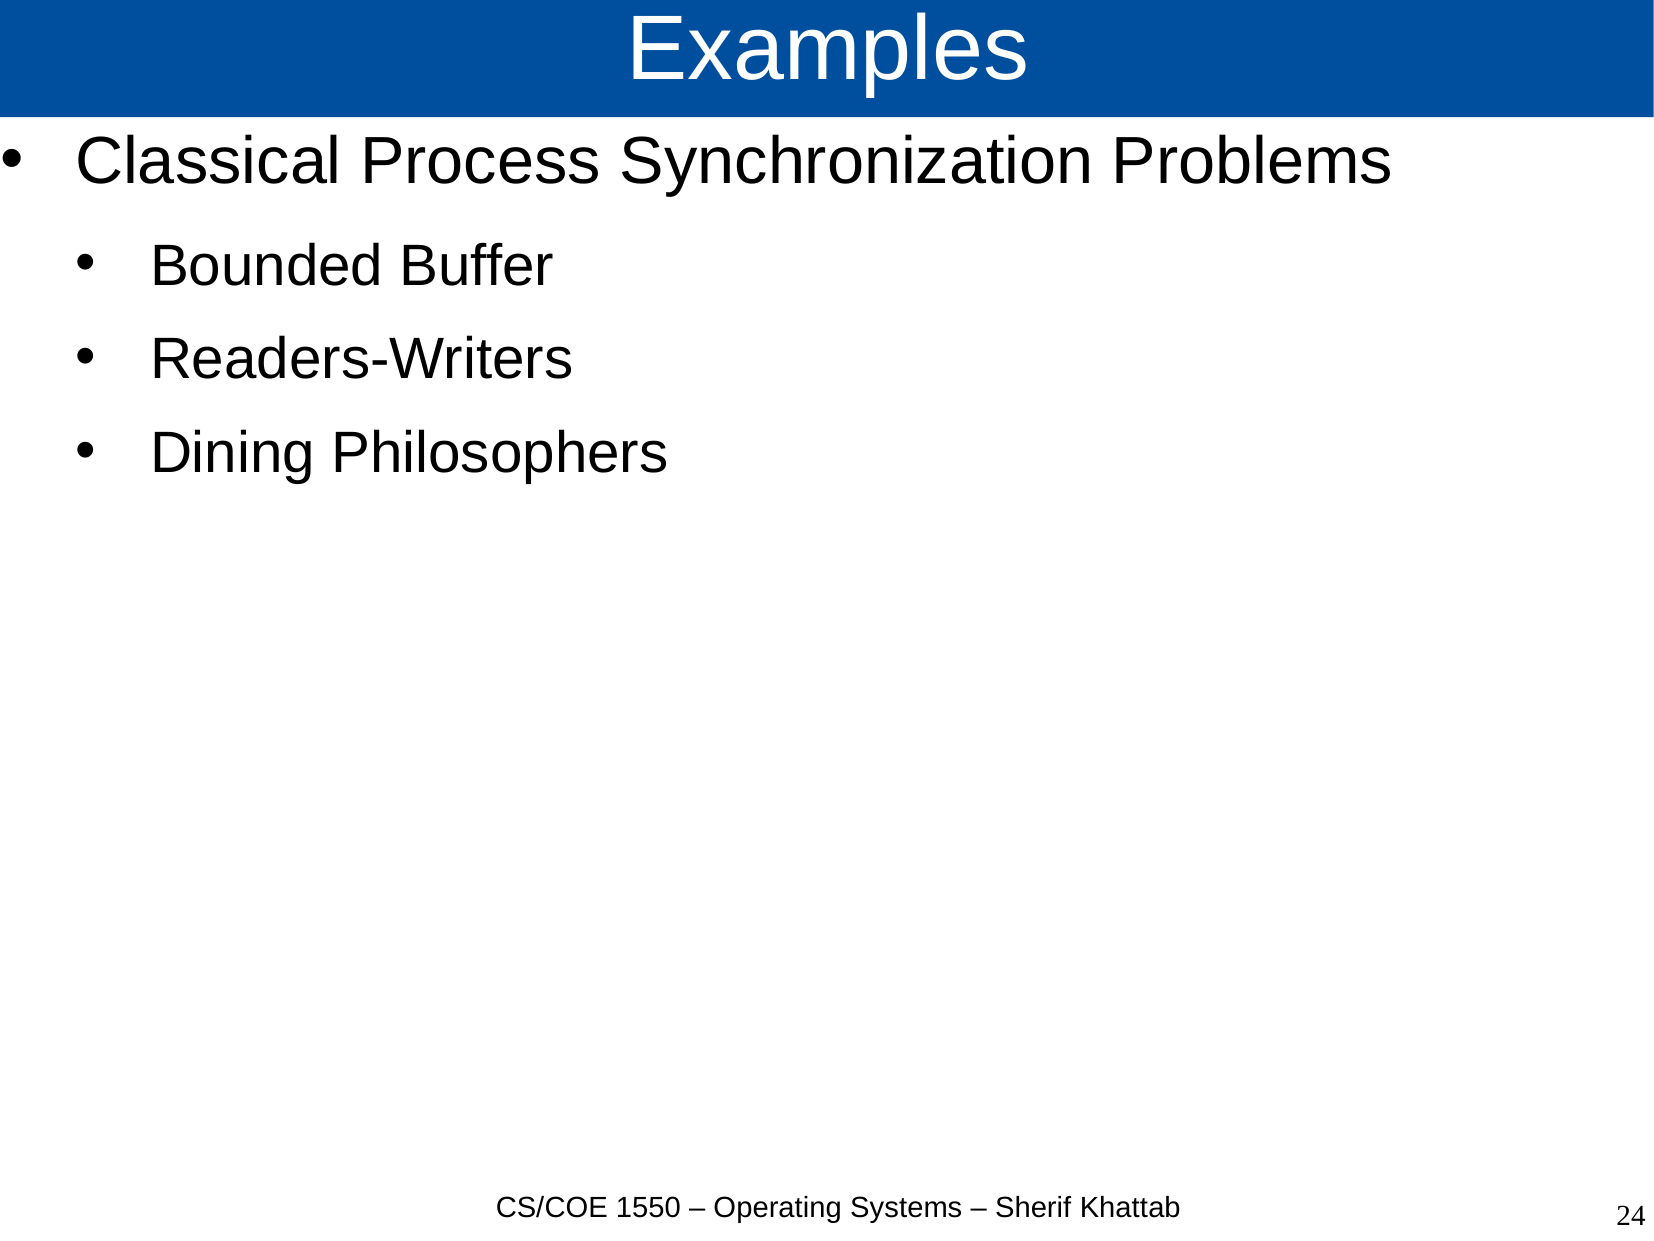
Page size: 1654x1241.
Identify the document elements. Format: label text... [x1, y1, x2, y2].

title Examples [0, 0, 1654, 117]
list Classical Process Synchronization Problems Bounded Buffer Readers-Writers Dining Philosophers [0, 117, 1654, 1195]
slide_number 24 [1265, 1198, 1647, 1241]
footer CS/COE 1550 – Operating Systems – Sherif Khattab [460, 1190, 1217, 1241]
